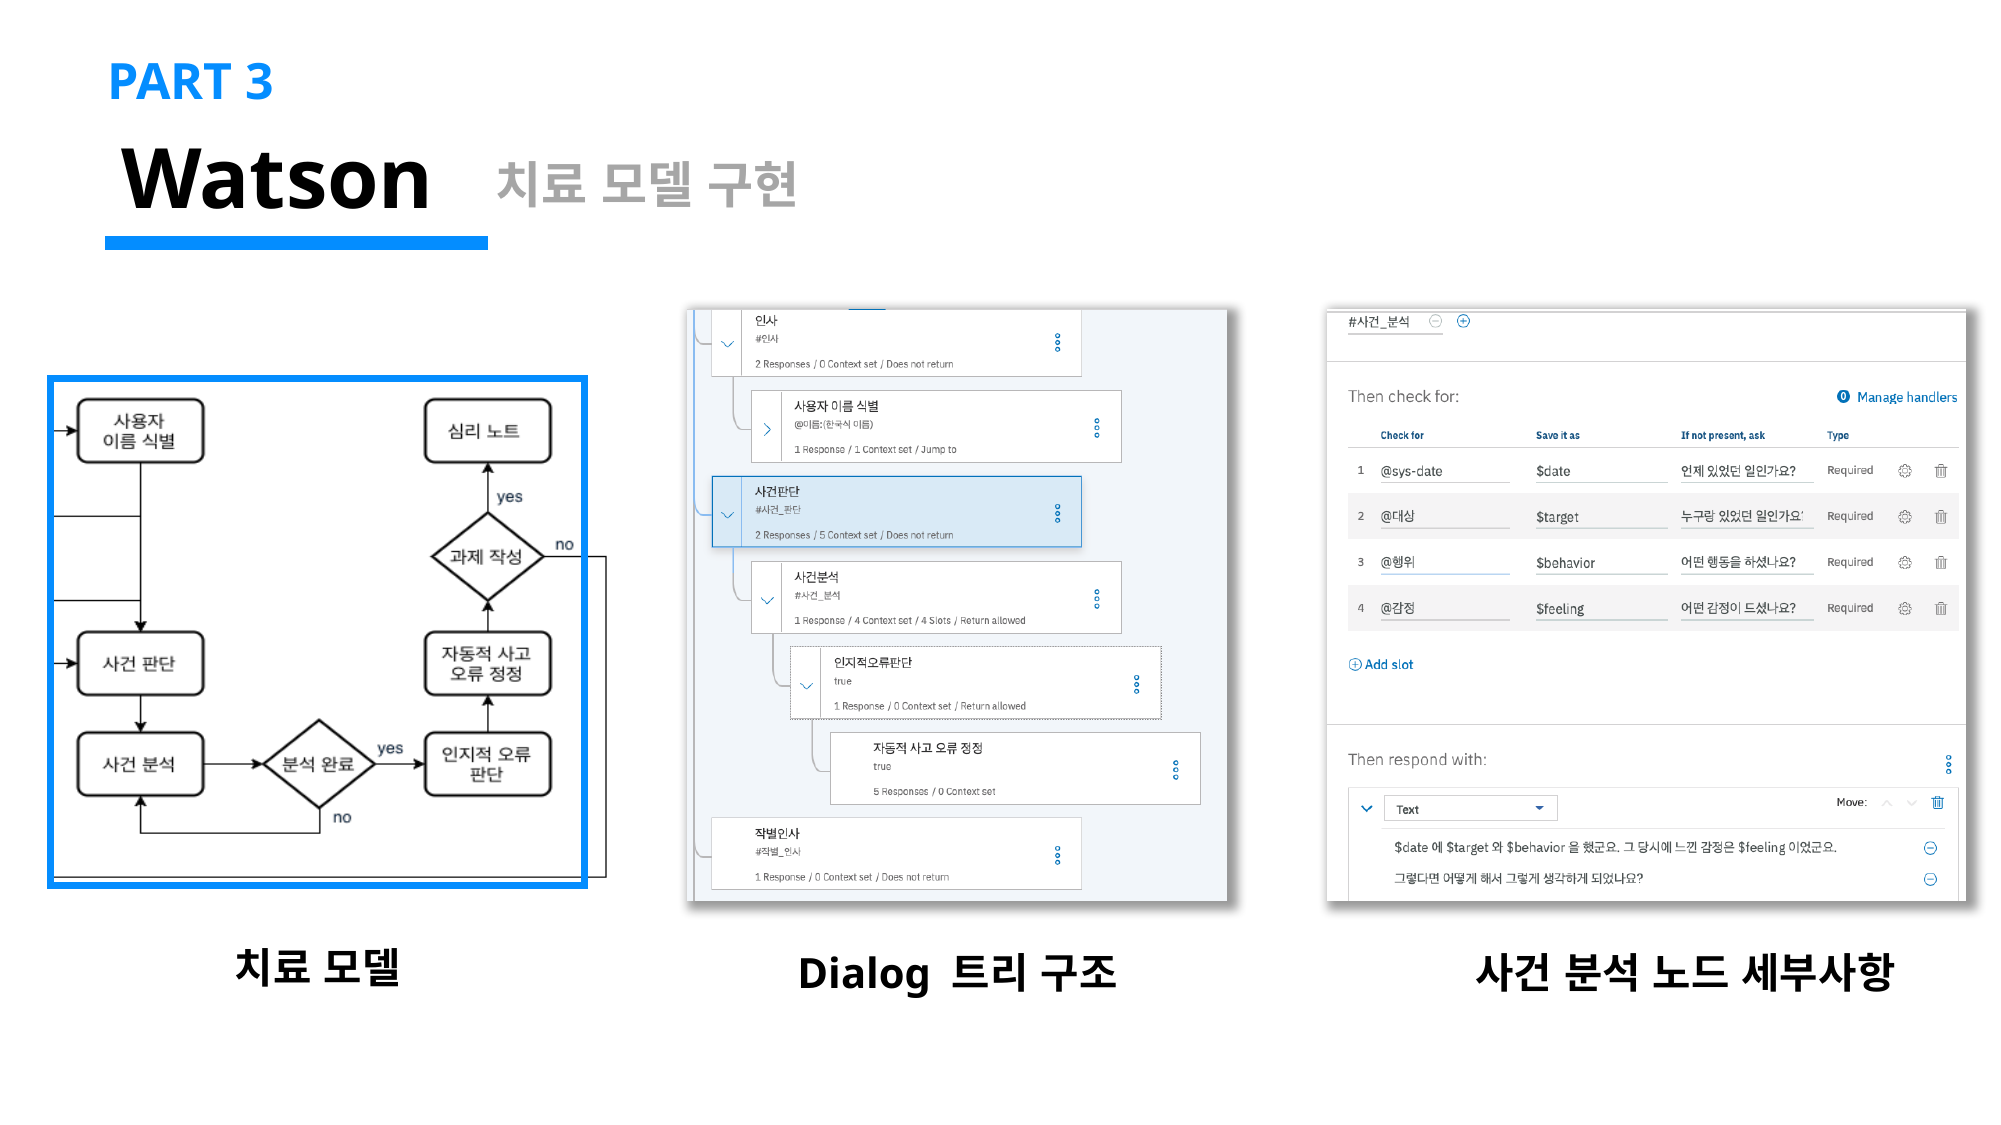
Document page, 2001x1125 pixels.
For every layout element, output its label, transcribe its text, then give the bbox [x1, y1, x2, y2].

text_box Dialog 트리 구조 [782, 939, 1133, 1005]
picture [1327, 309, 1966, 901]
text_box [105, 236, 488, 250]
picture [48, 297, 618, 888]
text_box 치료 모델 구현 [480, 145, 829, 221]
text_box PART 3 [92, 41, 290, 117]
text_box Watson [106, 117, 800, 233]
text_box 사건 분석 노드 세부사항 [1460, 939, 1911, 1005]
text_box 치료 모델 [220, 934, 416, 999]
picture [687, 309, 1227, 901]
